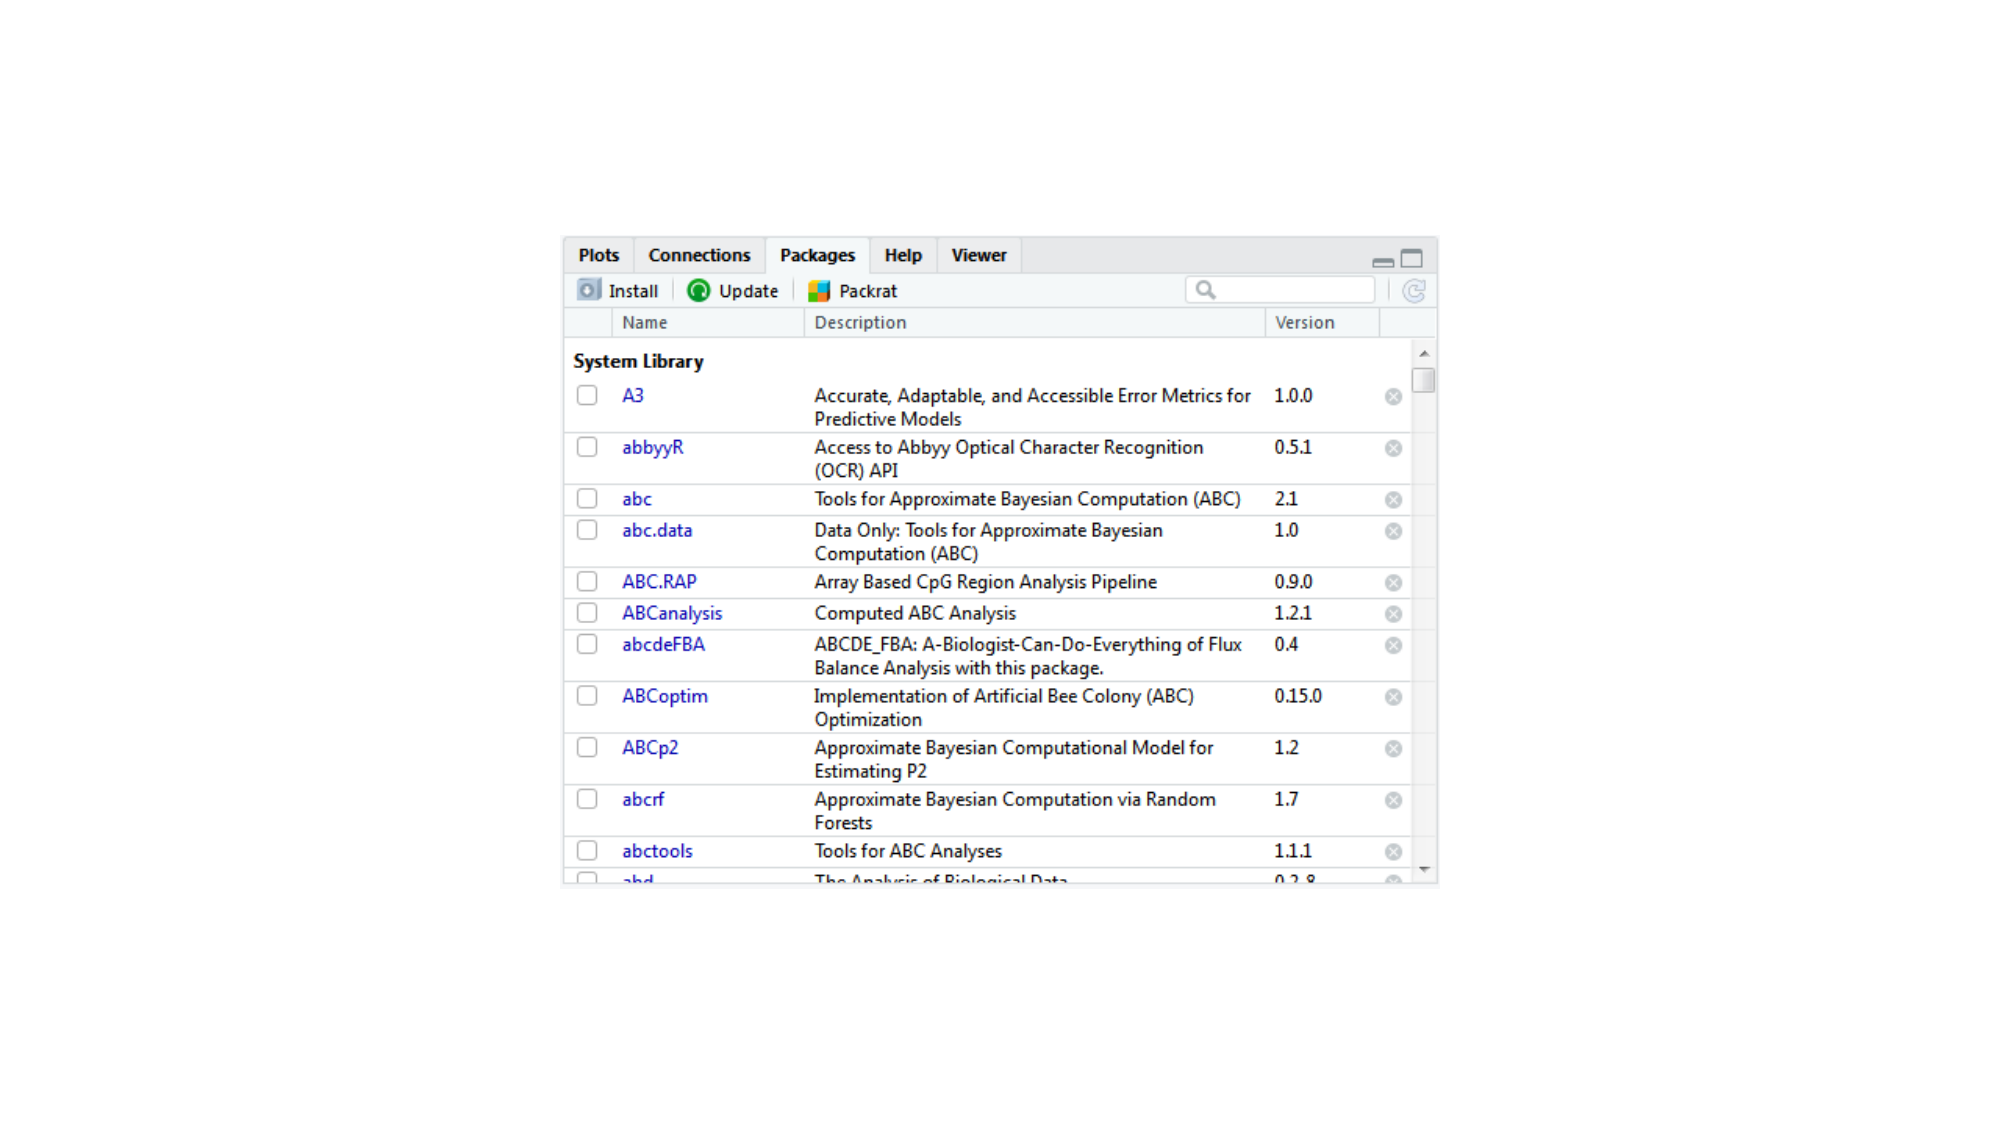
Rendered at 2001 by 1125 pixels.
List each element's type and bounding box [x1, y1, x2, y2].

picture [560, 235, 1440, 889]
